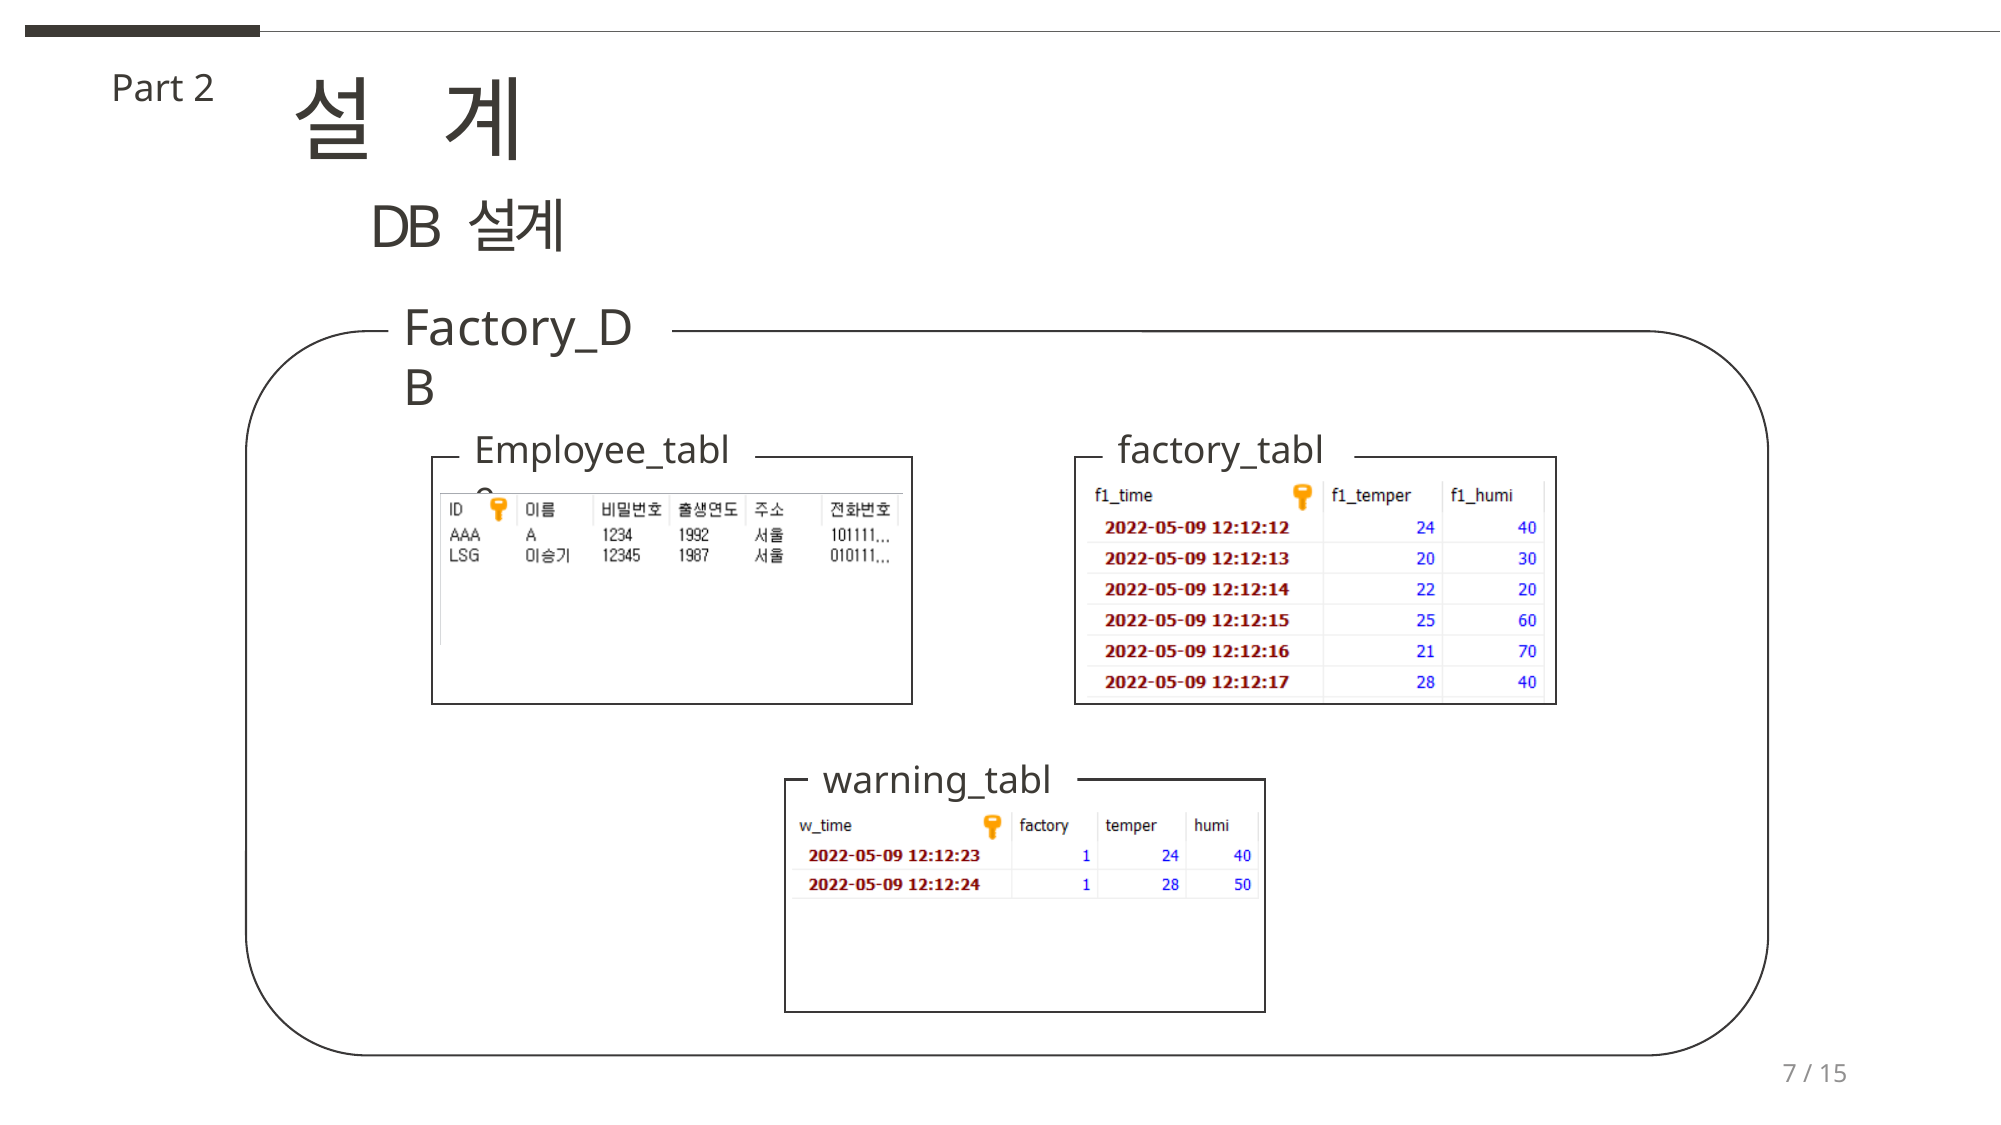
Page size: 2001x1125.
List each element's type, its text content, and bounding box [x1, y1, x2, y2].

picture [440, 493, 903, 645]
text_box [431, 456, 913, 705]
picture [1086, 480, 1545, 703]
text_box [784, 778, 1266, 1013]
text_box Part 2 [96, 56, 230, 117]
picture [791, 811, 1259, 899]
text_box Factory_DB [388, 288, 672, 424]
text_box factory_table [1102, 418, 1355, 480]
text_box DB 설계 [354, 182, 582, 267]
text_box [1074, 456, 1557, 705]
text_box Employee_table [459, 418, 756, 493]
text_box [244, 330, 1770, 1057]
text_box warning_table [808, 749, 1078, 811]
slide_number 7 / 15 [1412, 1042, 1863, 1103]
text_box 설 계 [276, 54, 542, 179]
